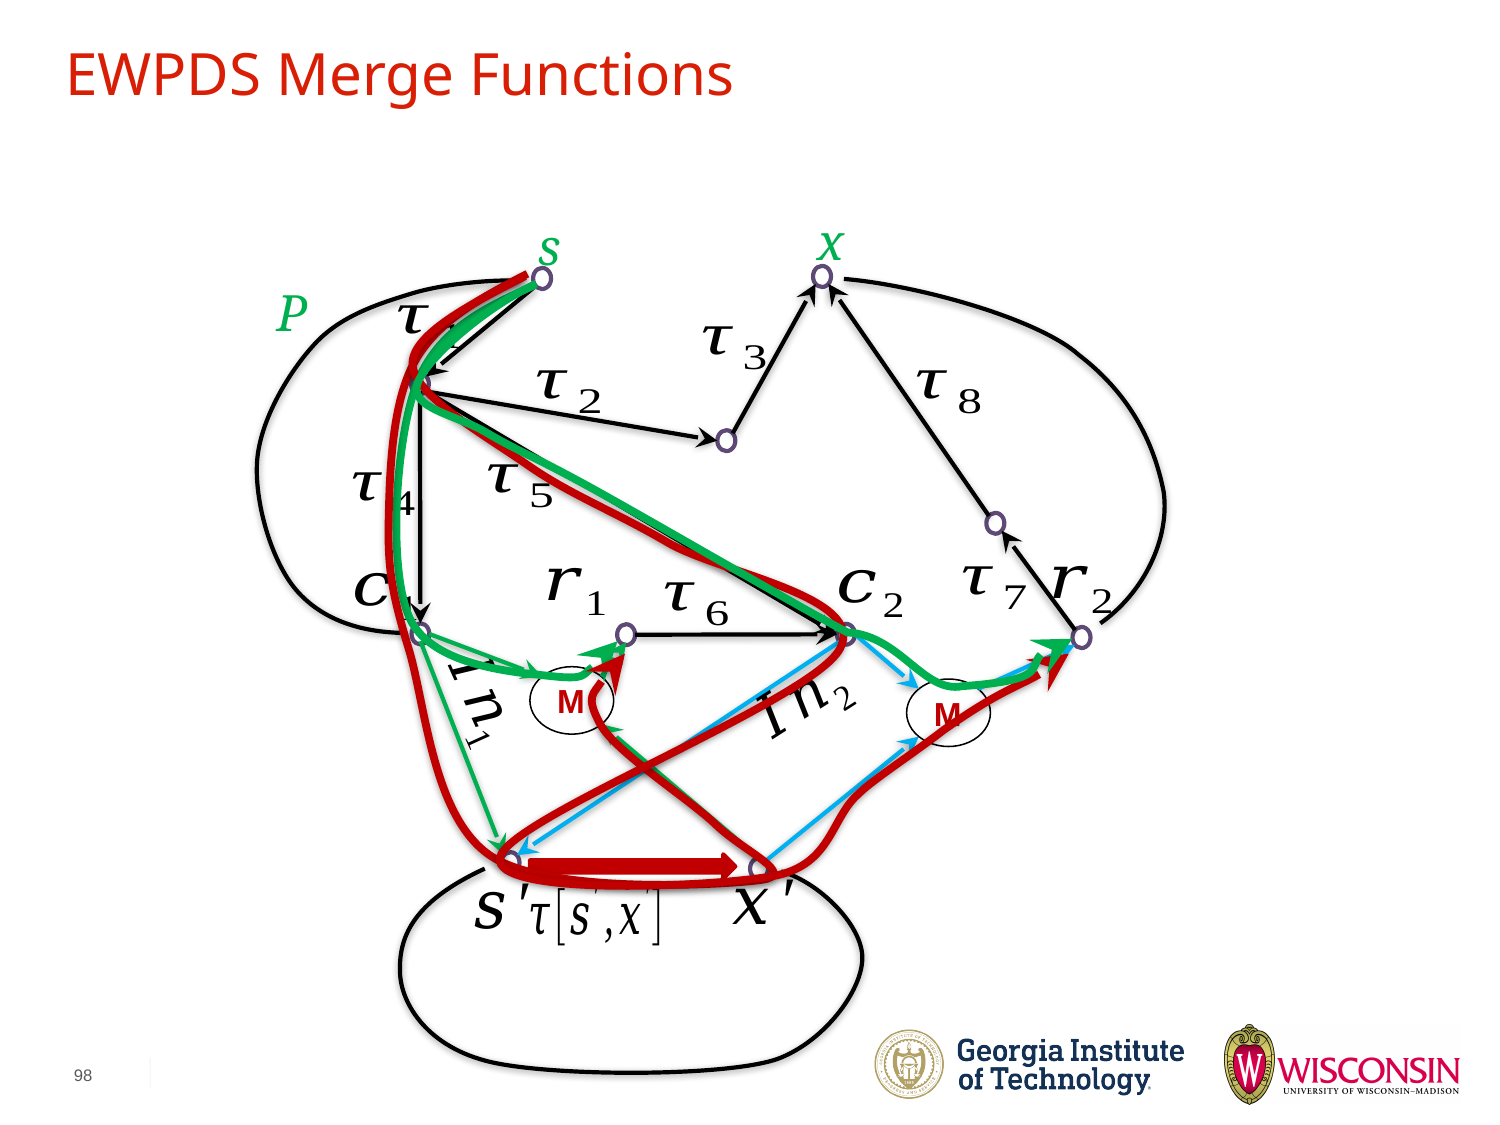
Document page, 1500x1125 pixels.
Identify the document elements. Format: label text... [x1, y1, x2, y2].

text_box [732, 283, 816, 434]
text_box [992, 309, 1167, 626]
text_box [498, 840, 799, 888]
text_box [397, 866, 865, 1075]
text_box [843, 276, 884, 282]
text_box [842, 523, 1073, 687]
text_box s [522, 208, 566, 283]
text_box [505, 274, 535, 285]
text_box [984, 510, 1007, 536]
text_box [420, 644, 505, 856]
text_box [429, 633, 543, 677]
picture [1224, 1024, 1460, 1105]
text_box P [261, 274, 324, 350]
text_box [425, 391, 838, 635]
text_box [254, 288, 422, 635]
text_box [1001, 530, 1076, 631]
text_box [416, 283, 694, 396]
slide_number 98 [49, 1049, 101, 1101]
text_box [425, 391, 718, 441]
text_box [425, 285, 536, 377]
text_box M [936, 709, 991, 747]
picture [862, 1024, 1196, 1104]
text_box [765, 736, 920, 862]
text_box [810, 263, 834, 290]
text_box x [802, 203, 845, 279]
text_box [444, 278, 508, 284]
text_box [977, 644, 1076, 690]
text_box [854, 633, 920, 690]
title EWPDS Merge Functions [50, 29, 1463, 199]
text_box [1070, 624, 1093, 651]
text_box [828, 283, 990, 517]
text_box [540, 283, 553, 290]
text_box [516, 641, 840, 856]
text_box [386, 372, 422, 679]
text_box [601, 644, 627, 677]
text_box [841, 631, 1001, 748]
text_box [410, 341, 420, 382]
